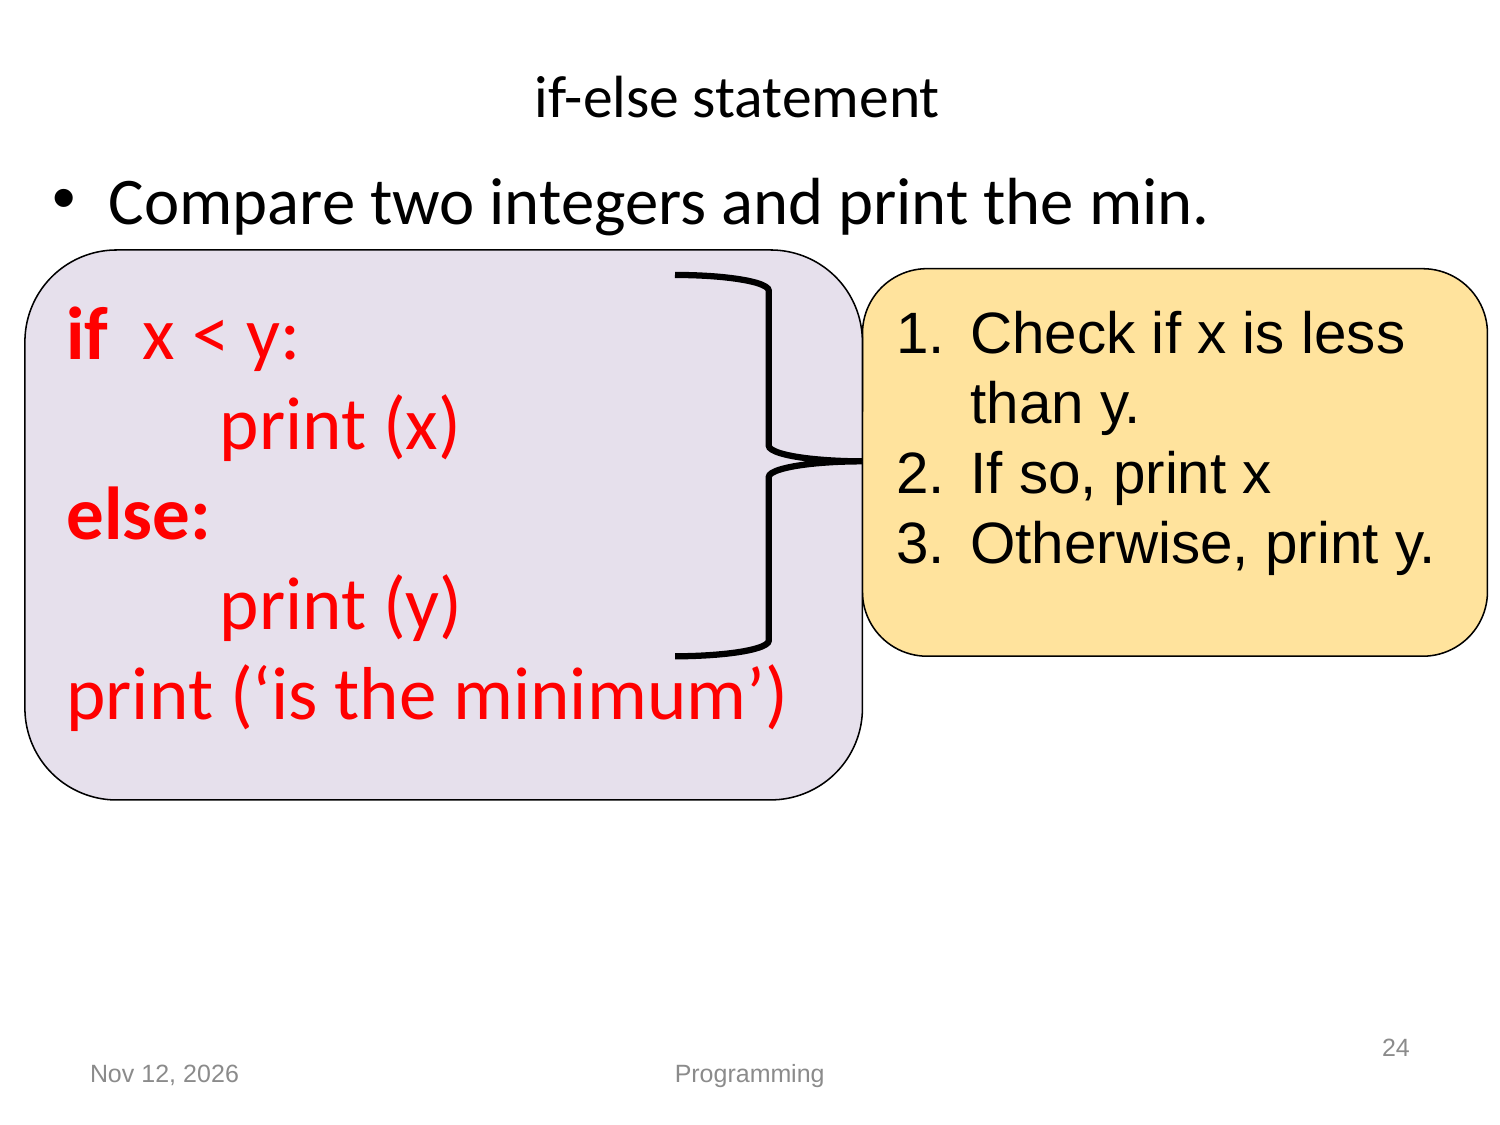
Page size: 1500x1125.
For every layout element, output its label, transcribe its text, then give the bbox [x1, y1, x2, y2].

text_box if x < y: print (x) else: print (y) print (‘is the minimum’) [24, 249, 863, 800]
text_box [675, 274, 863, 657]
title if-else statement [99, 50, 1375, 138]
list Compare two integers and print the min. [37, 149, 1488, 325]
slide_number 24 [1074, 1016, 1425, 1077]
text_box Check if x is less than y. If so, print x Otherwise, print y. [862, 268, 1488, 657]
slide_number Dec-23 [75, 1042, 425, 1103]
footer Programming [512, 1042, 988, 1103]
